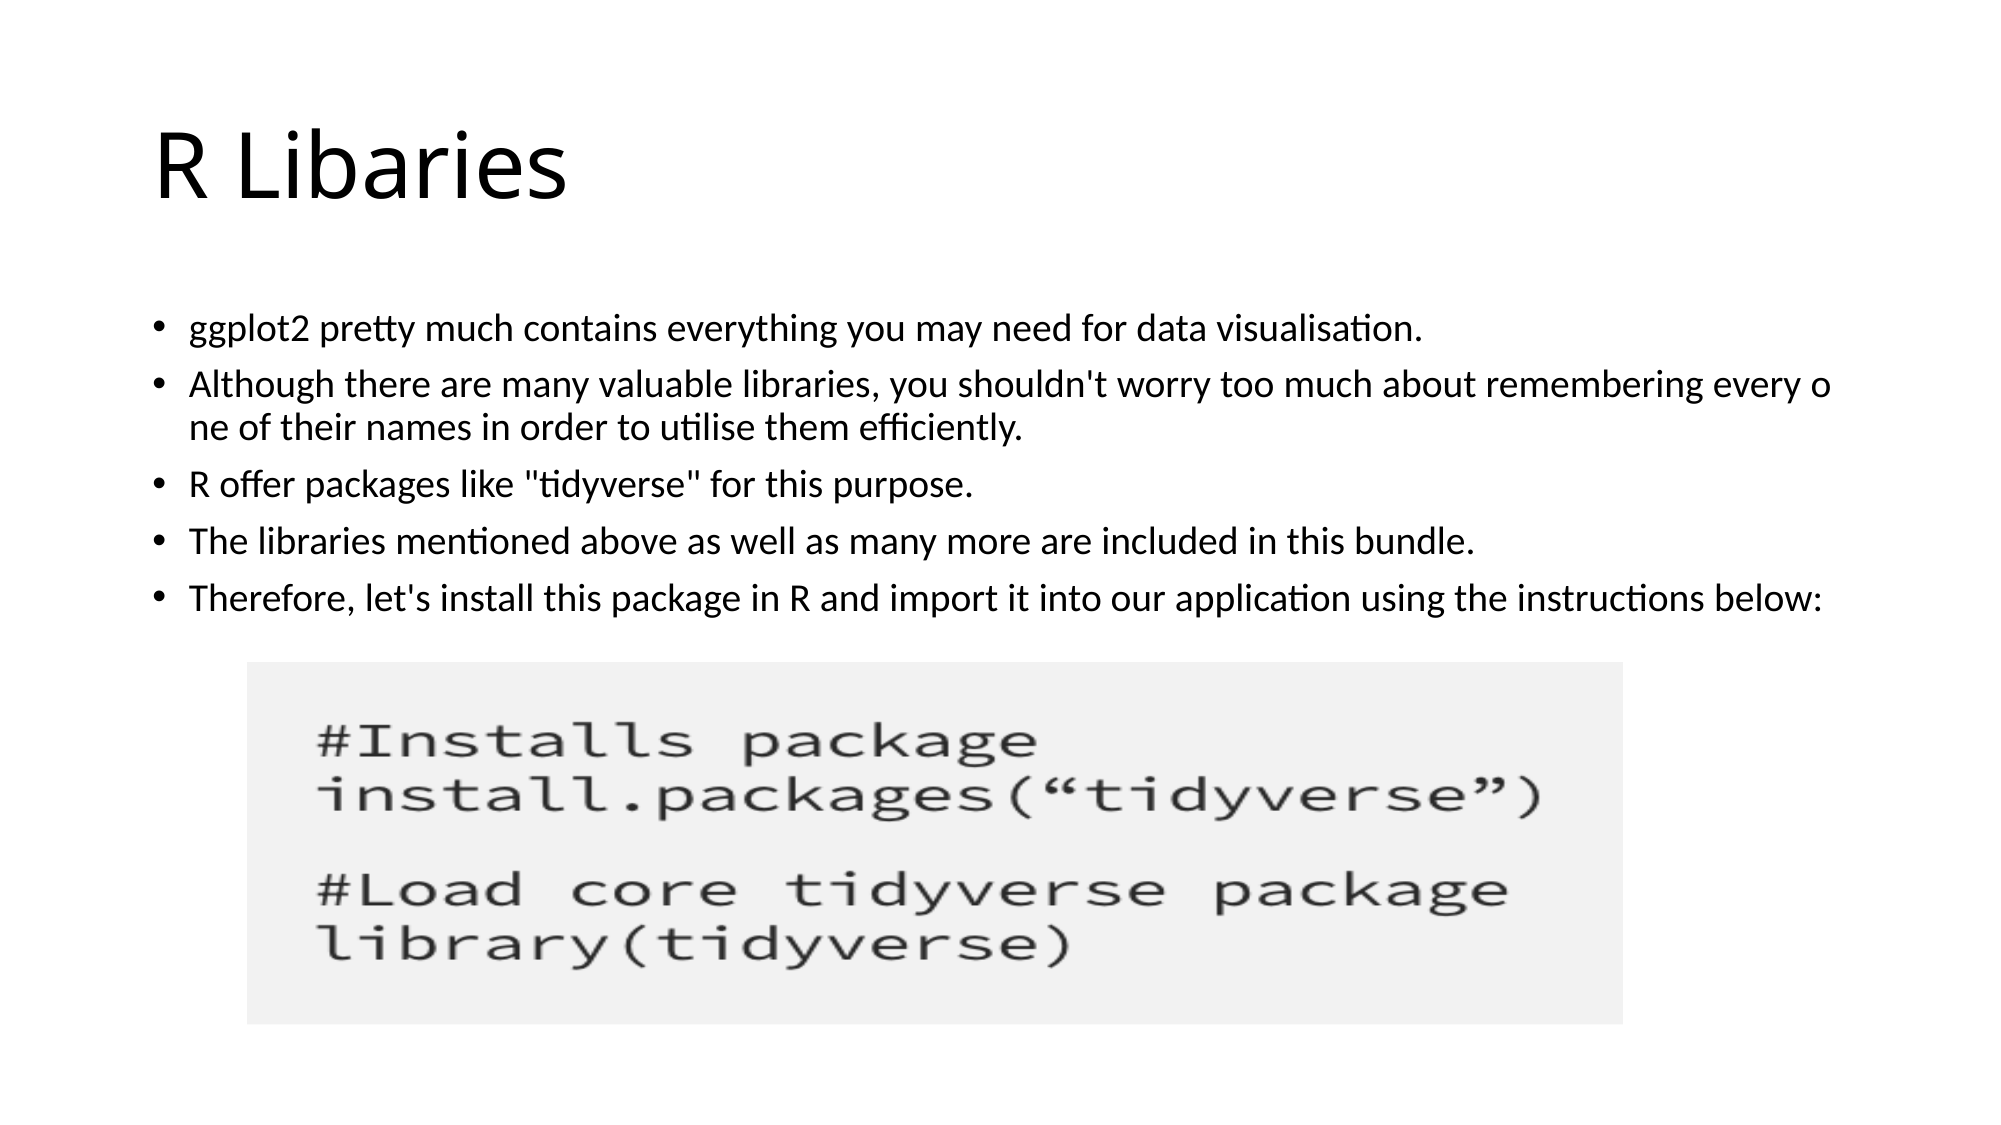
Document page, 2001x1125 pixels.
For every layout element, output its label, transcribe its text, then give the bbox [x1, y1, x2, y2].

picture [247, 662, 1623, 1026]
title R Libaries [137, 59, 1863, 278]
list ggplot2 pretty much contains everything you may need for data visualisation. Although there are many valuable libraries, you shouldn't worry too much about remembering every one of their names in order to utilise them efficiently. R offer packages like "tidyverse" for this purpose. The libraries mentioned above as well as many more are included in this bundle. Therefore, let's install this package in R and import it into our application using the instructions below: [137, 299, 1863, 663]
